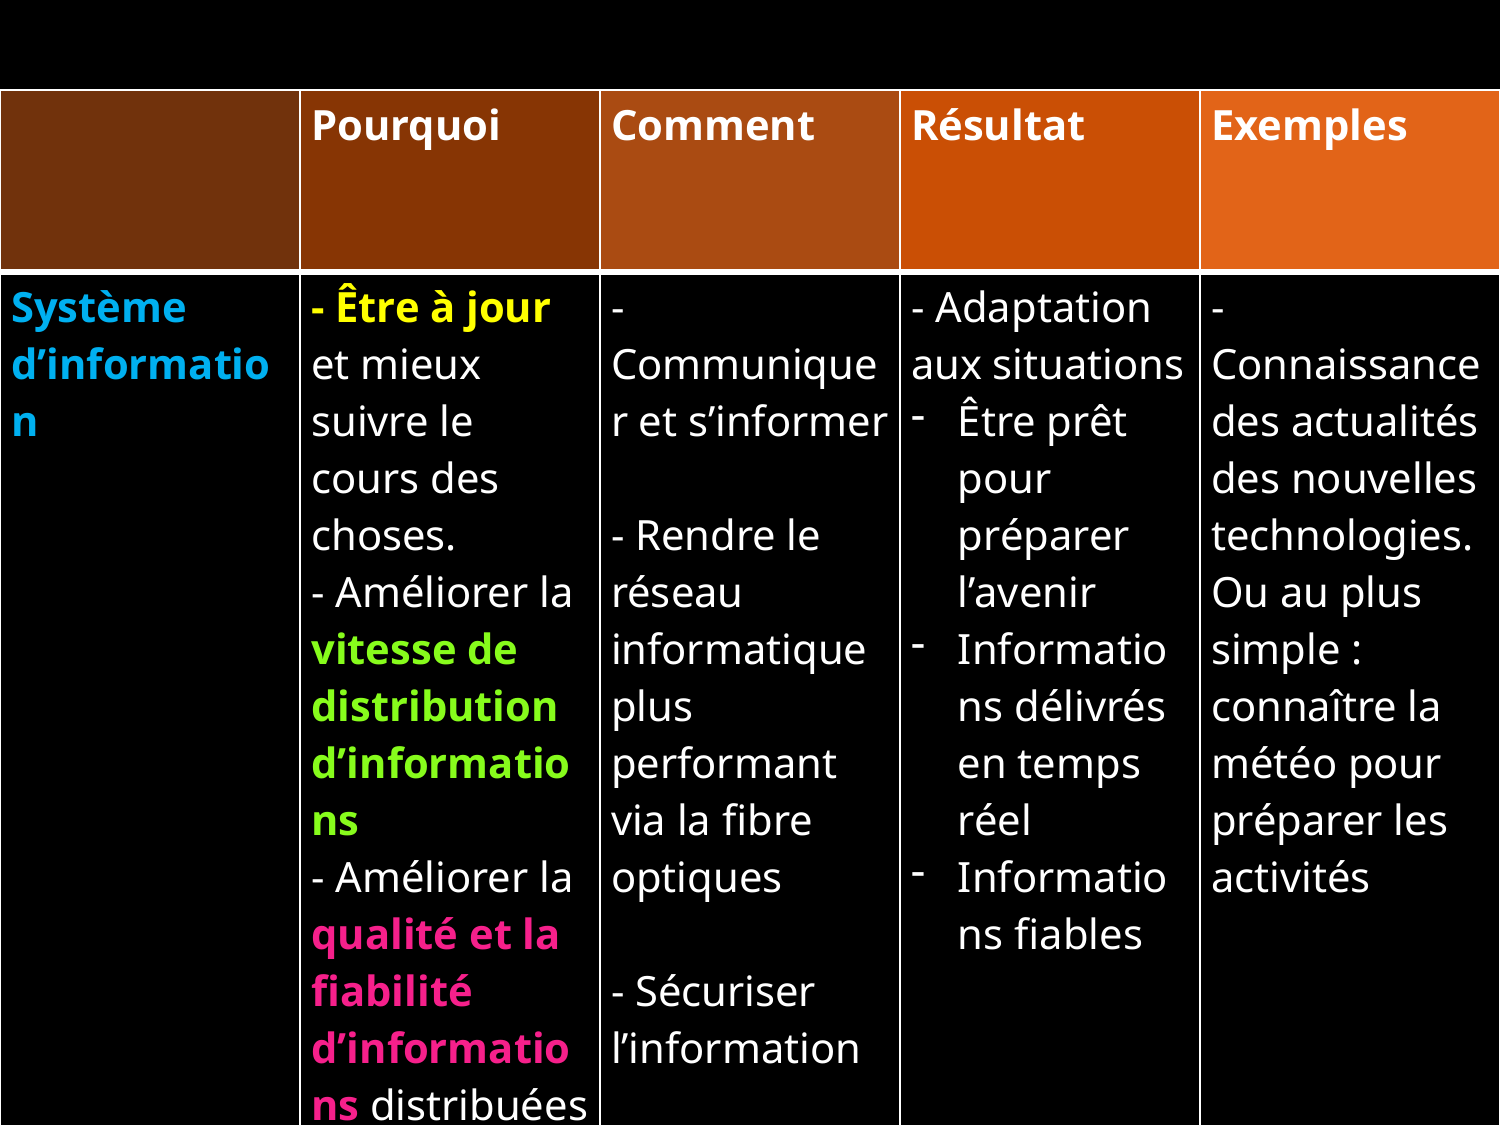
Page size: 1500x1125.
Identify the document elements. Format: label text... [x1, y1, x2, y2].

table_cell Système d’information [1, 275, 299, 1125]
table_cell - Être à jour et mieux suivre le cours des choses. - Améliorer la vitesse de distribution d’informations - Améliorer la qualité et la fiabilité d’informations distribuées [301, 275, 599, 1125]
table_cell - Communiquer et s’informer - Rendre le réseau informatique plus performant via la fibre optiques - Sécuriser l’information [601, 275, 899, 1125]
table_header Résultat [901, 91, 1199, 269]
table_header [1, 91, 299, 269]
picture [0, 0, 1500, 89]
table_header Pourquoi [301, 91, 599, 269]
table_cell - Adaptation aux situations Être prêt pour préparer l’avenir Informations délivrés en temps réel Informations fiables [901, 275, 1199, 1125]
table_header Comment [601, 91, 899, 269]
table_header Exemples [1201, 91, 1499, 269]
table_cell - Connaissance des actualités des nouvelles technologies. Ou au plus simple : connaître la météo pour préparer les activités [1201, 275, 1499, 1125]
